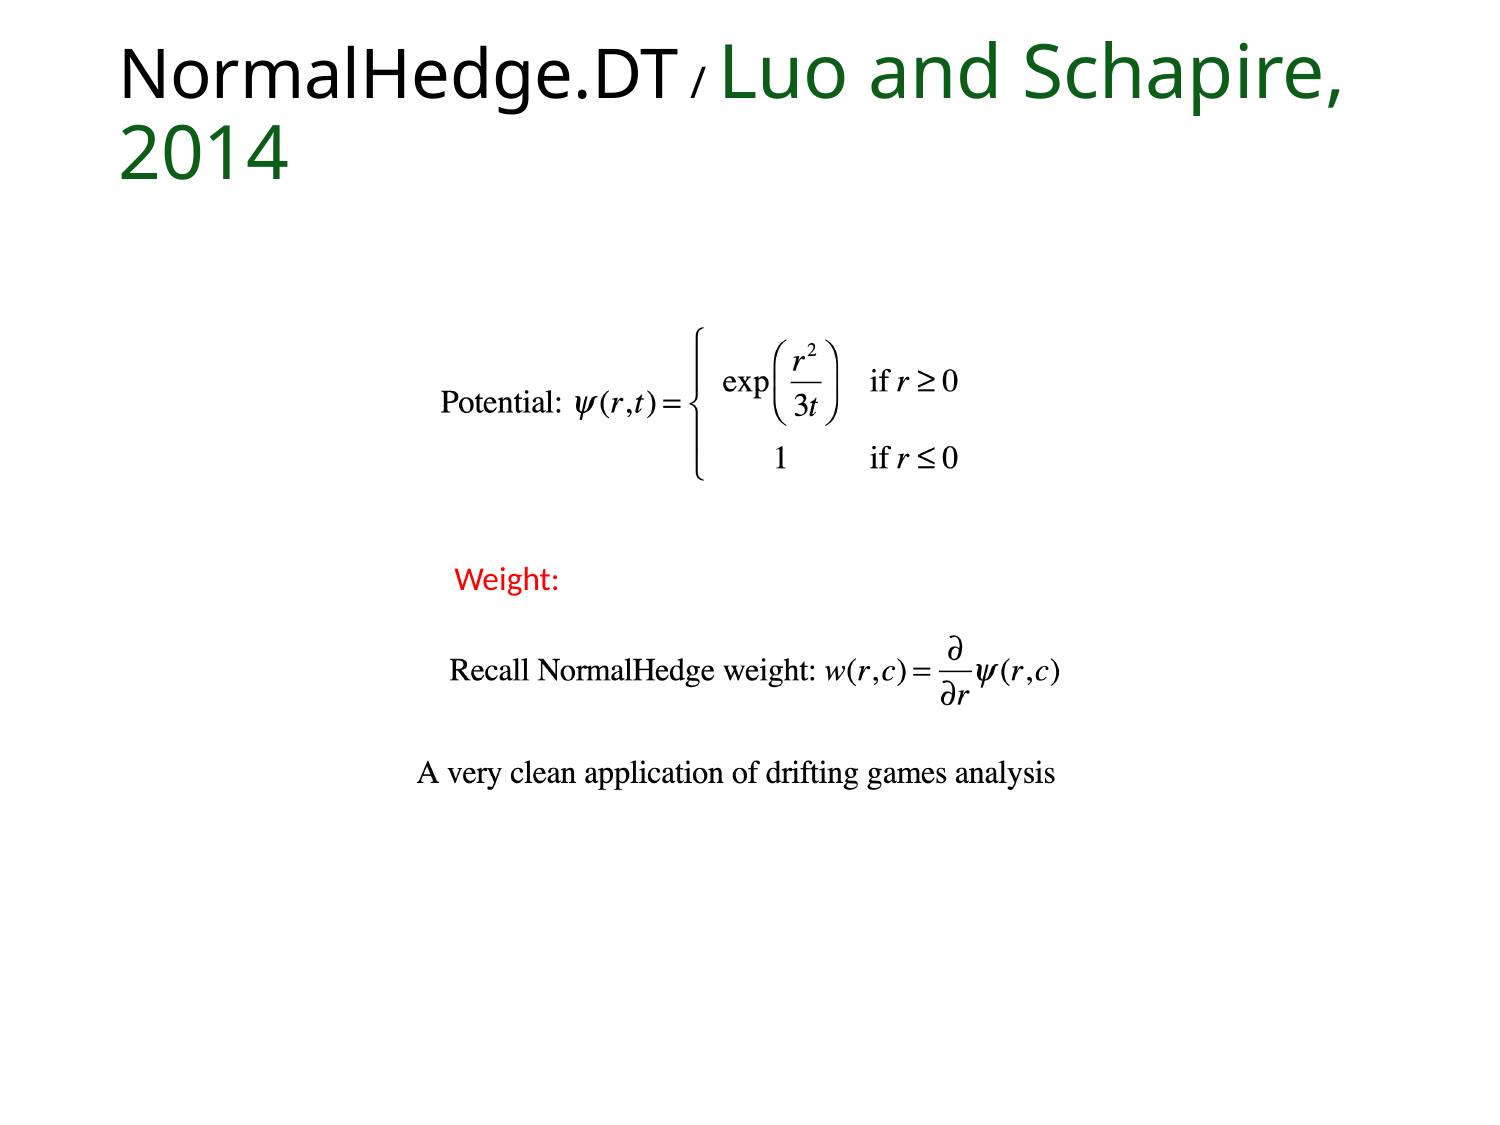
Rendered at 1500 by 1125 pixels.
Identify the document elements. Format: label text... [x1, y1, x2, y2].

picture [436, 320, 981, 488]
picture [411, 753, 1062, 796]
picture [445, 629, 1064, 712]
title NormalHedge.DT / Luo and Schapire, 2014 [103, 59, 1397, 171]
